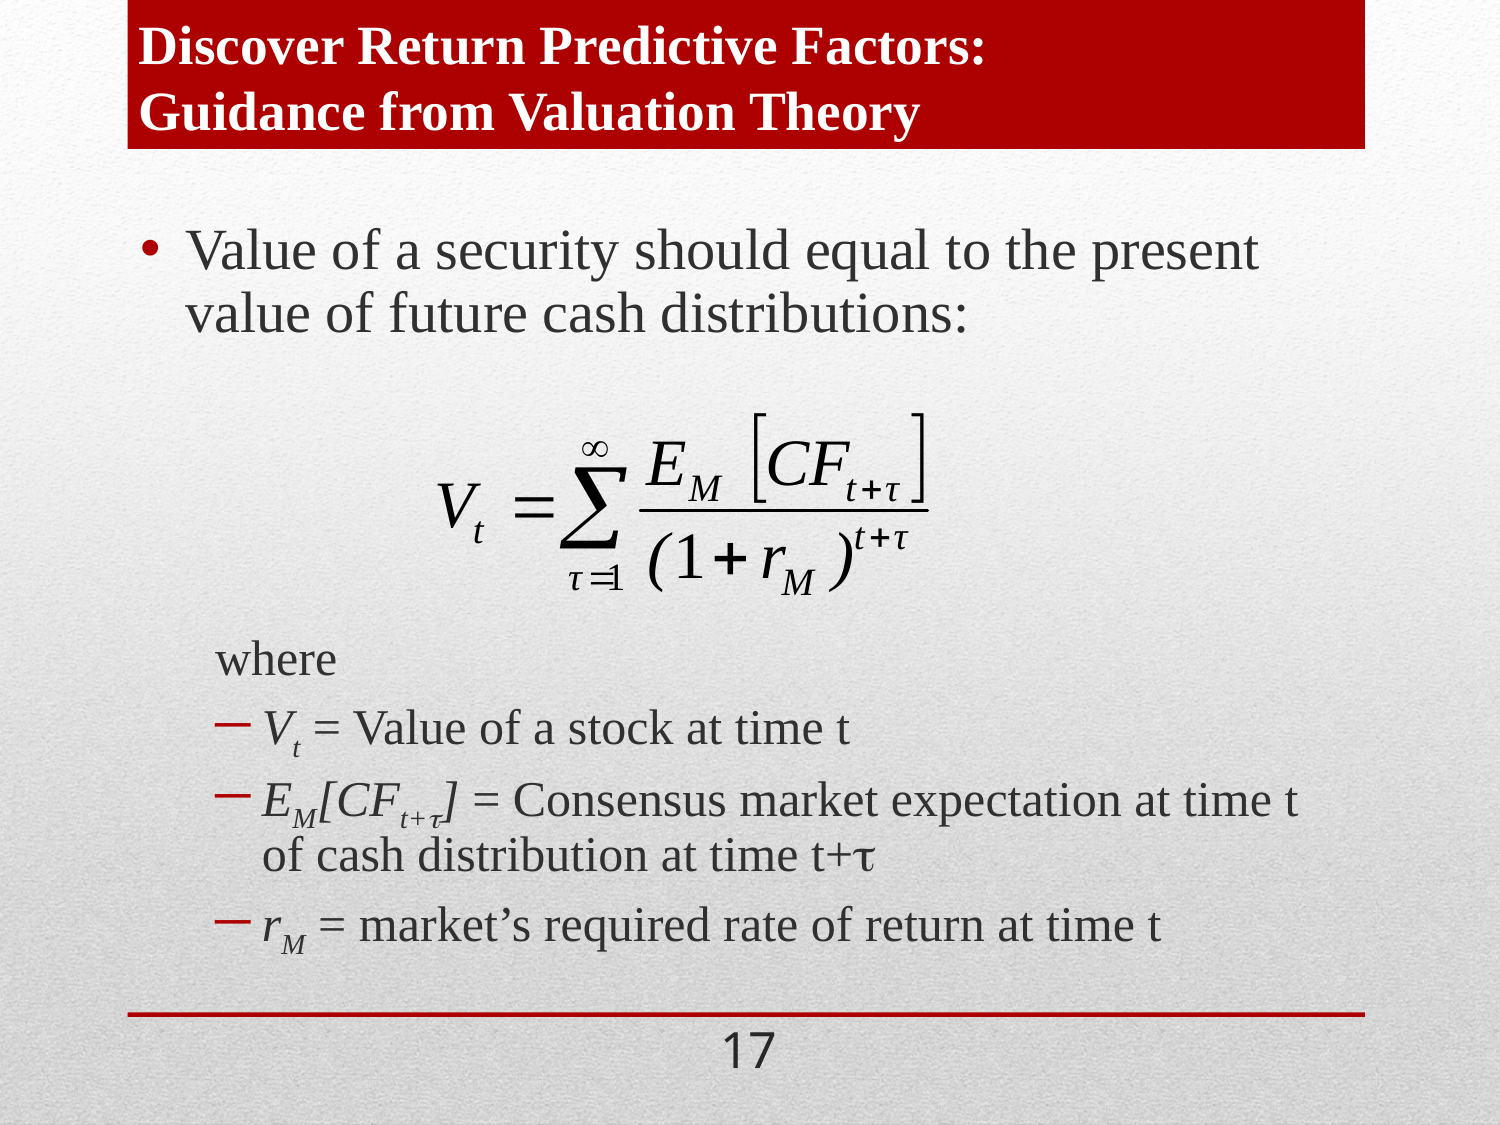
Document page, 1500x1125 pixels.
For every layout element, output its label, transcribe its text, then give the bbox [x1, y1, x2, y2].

list Value of a security should equal to the present value of future cash distributions: where Vt = Value of a stock at time t EM[CFt+t] = Consensus market expectation at time t of cash distribution at time t+t rM = market’s required rate of return at time t [125, 160, 1365, 1013]
slide_number 17 [667, 1023, 793, 1084]
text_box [430, 410, 940, 611]
title Discover Return Predictive Factors: Guidance from Valuation Theory [123, 0, 1365, 149]
